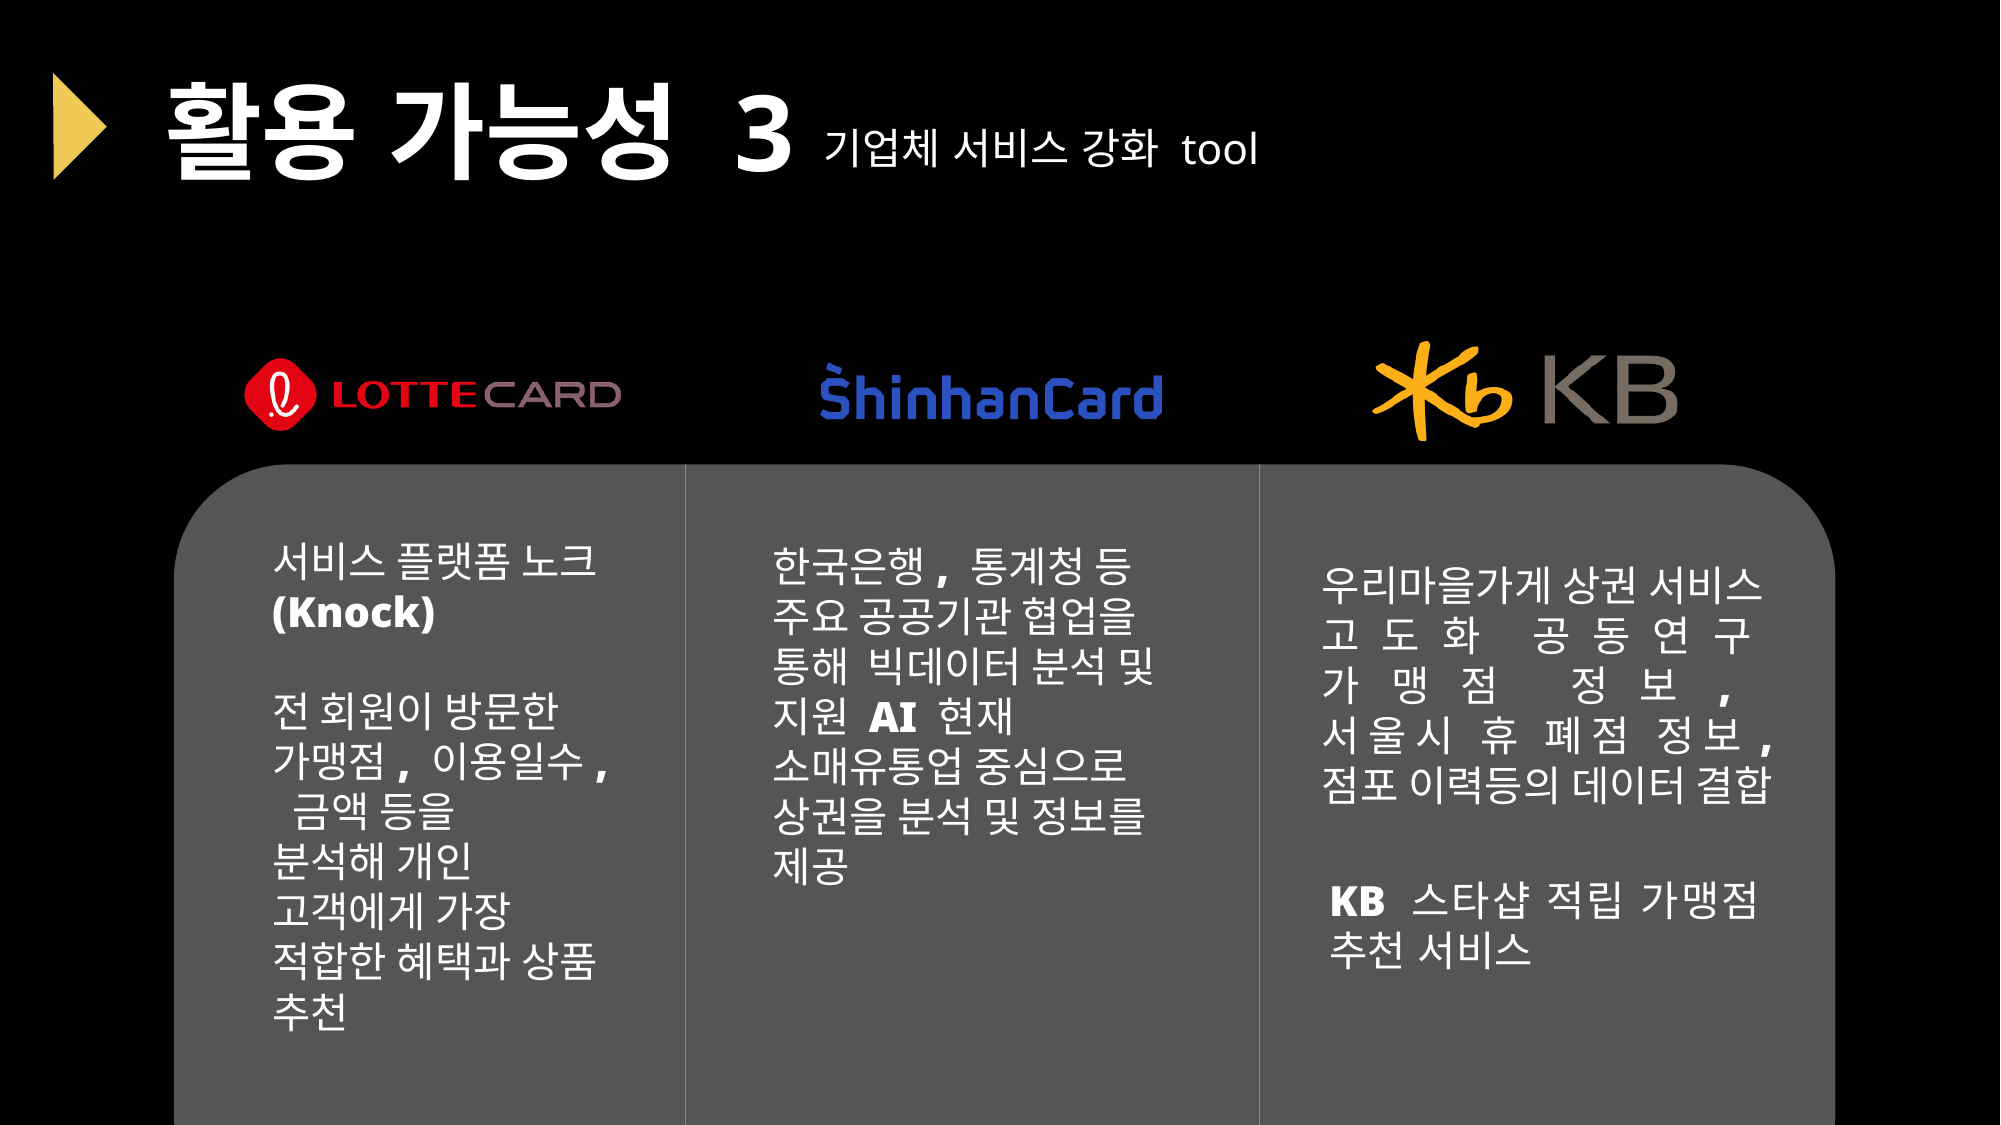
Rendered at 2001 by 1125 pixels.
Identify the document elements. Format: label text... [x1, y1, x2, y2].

picture [1372, 341, 1678, 441]
text_box [1260, 464, 1836, 1125]
text_box [173, 464, 685, 1125]
text_box 서비스 플랫폼 노크(Knock) 전 회원이 방문한 가맹점, 이용일수, 금액 등을 분석해 개인 고객에게 가장 적합한 혜택과 상품 추천 [266, 530, 613, 1043]
text_box KB 스타샵 적립 가맹점 추천 서비스 [1314, 817, 1778, 983]
picture [209, 331, 660, 457]
text_box [53, 72, 107, 180]
picture [781, 333, 1198, 449]
text_box 기업체 서비스 강화 tool [818, 116, 1666, 180]
text_box 활용 가능성 3 [87, 60, 818, 199]
text_box 한국은행, 통계청 등 주요 공공기관 협업을 통해 빅데이터 분석 및 지원 AI 현재 소매유통업 중심으로 상권을 분석 및 정보를 제공 [766, 534, 1195, 897]
text_box 우리마을가게 상권 서비스 고도화 공동연구 가맹점 정보, 서울시 휴 폐점 정보, 점포 이력등의 데이터 결합 [1316, 554, 1779, 816]
text_box [686, 464, 1259, 1125]
